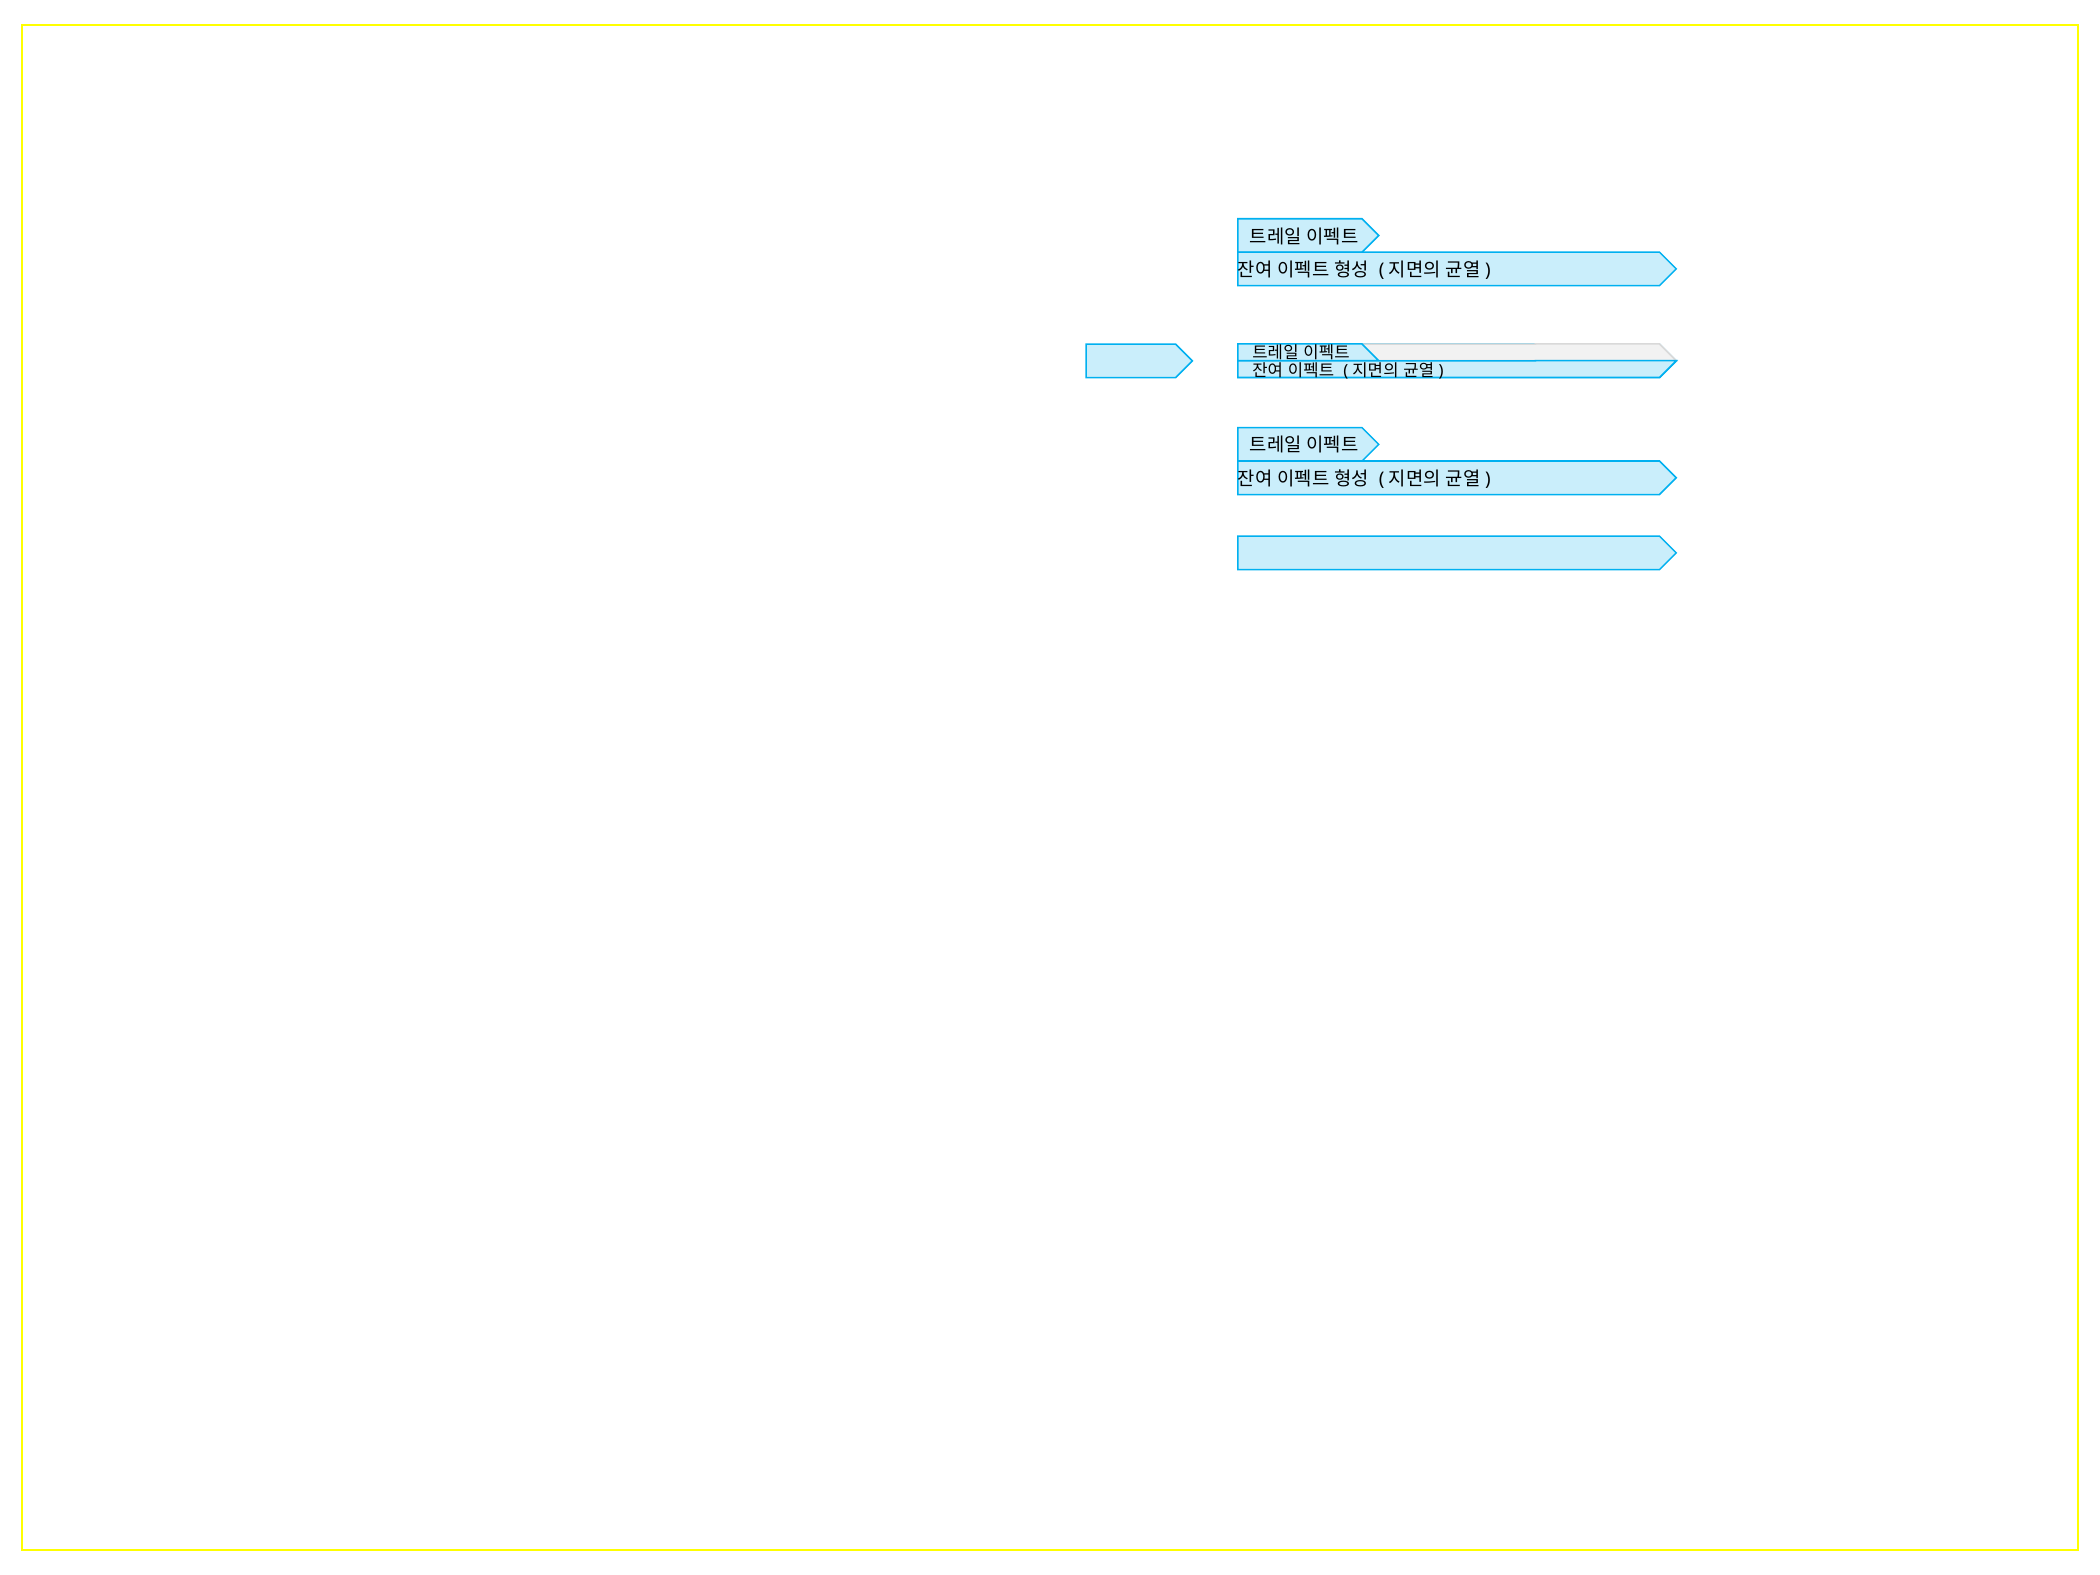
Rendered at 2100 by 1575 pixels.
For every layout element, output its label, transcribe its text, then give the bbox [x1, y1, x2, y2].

text_box [1084, 342, 1195, 380]
text_box 트레일 이펙트 [1236, 426, 1381, 459]
text_box 잔여 이펙트 형성 (지면의 균열) [1236, 459, 1679, 497]
text_box [21, 23, 2079, 1552]
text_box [1237, 343, 1677, 378]
text_box [1236, 534, 1679, 572]
text_box 트레일 이펙트 [1236, 217, 1381, 250]
text_box 잔여 이펙트 형성 (지면의 균열) [1236, 250, 1679, 288]
